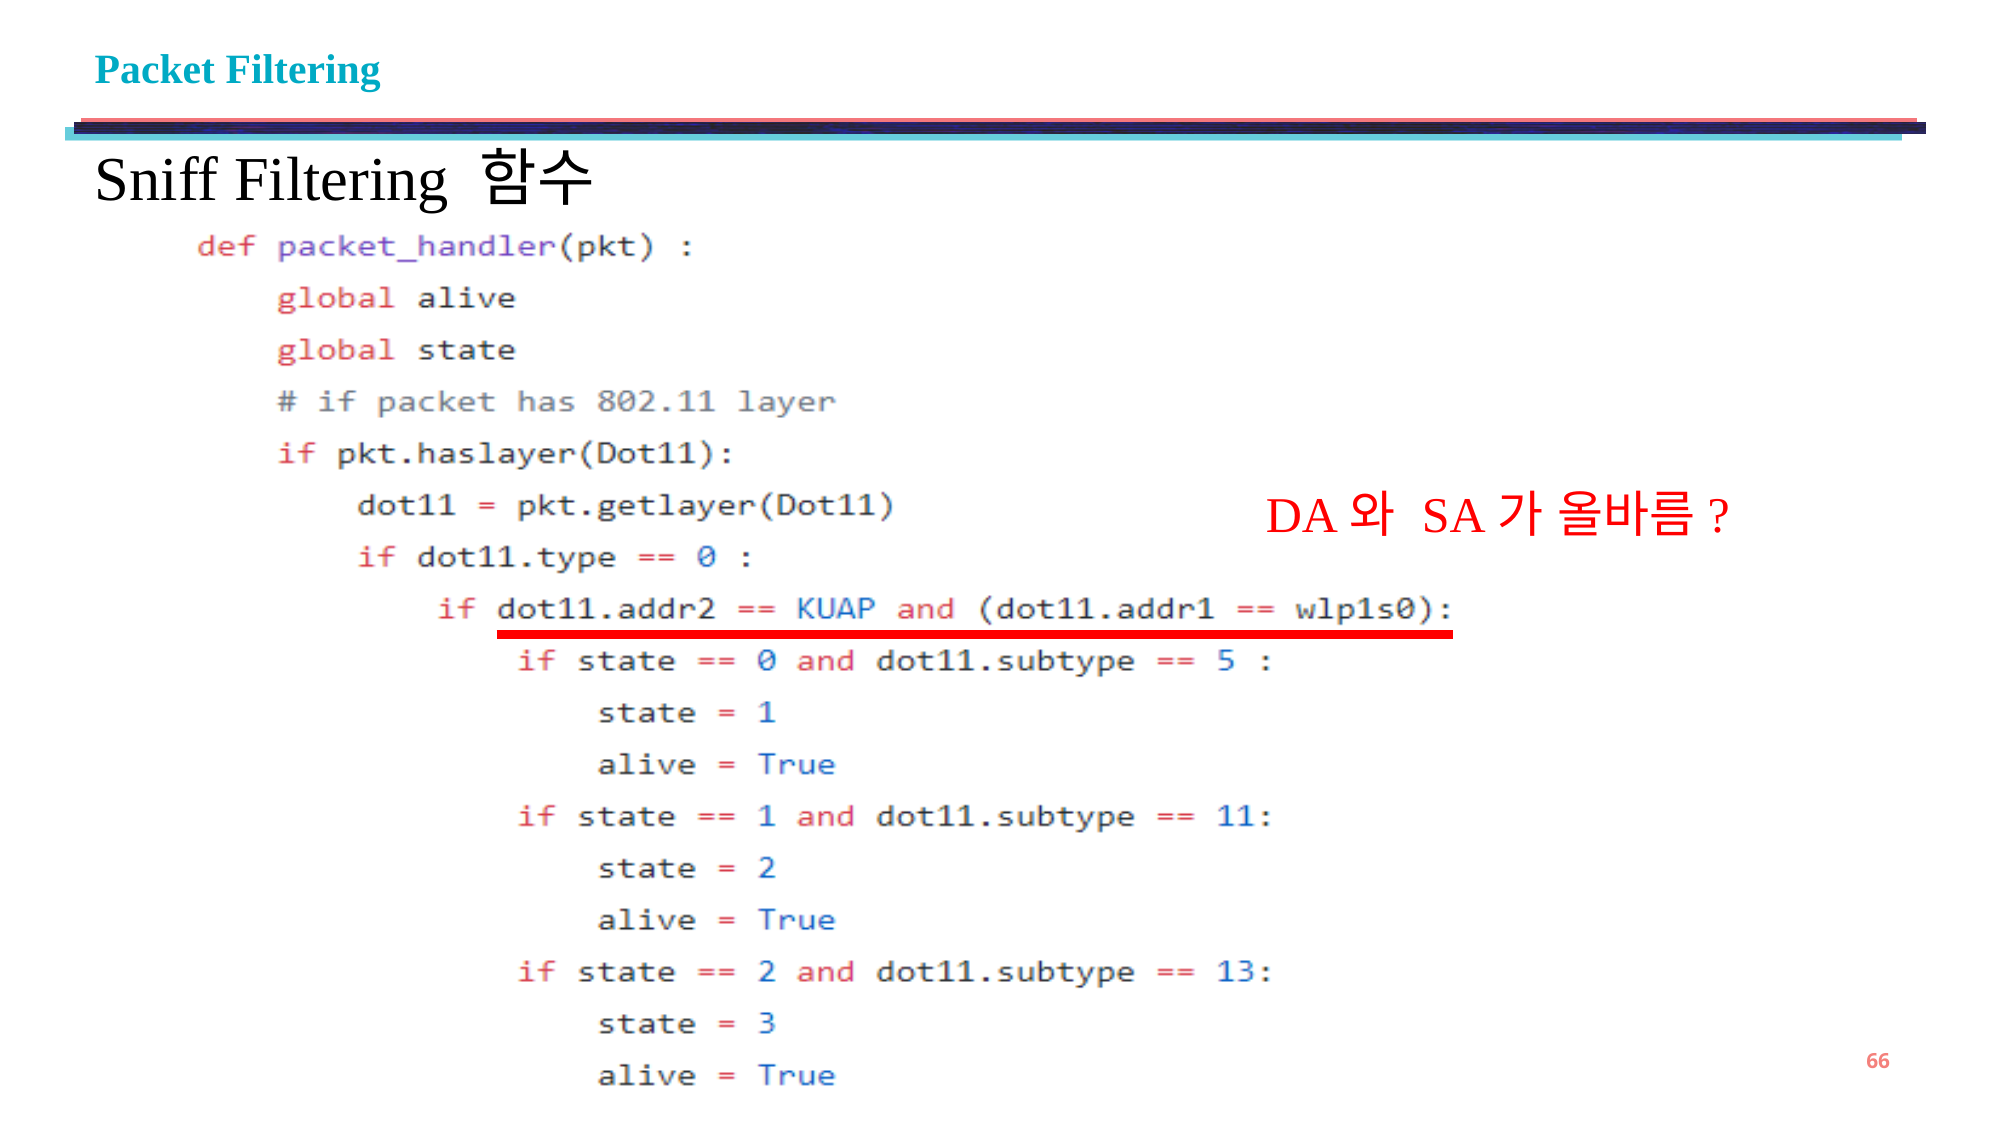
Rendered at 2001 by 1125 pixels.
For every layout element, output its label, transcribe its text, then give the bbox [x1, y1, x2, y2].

text_box DA와 SA가 올바름? [1498, 475, 1745, 551]
picture [175, 221, 1498, 1125]
title Packet Filtering [79, 27, 1957, 113]
text_box Sniff Filtering 함수 [80, 130, 610, 221]
